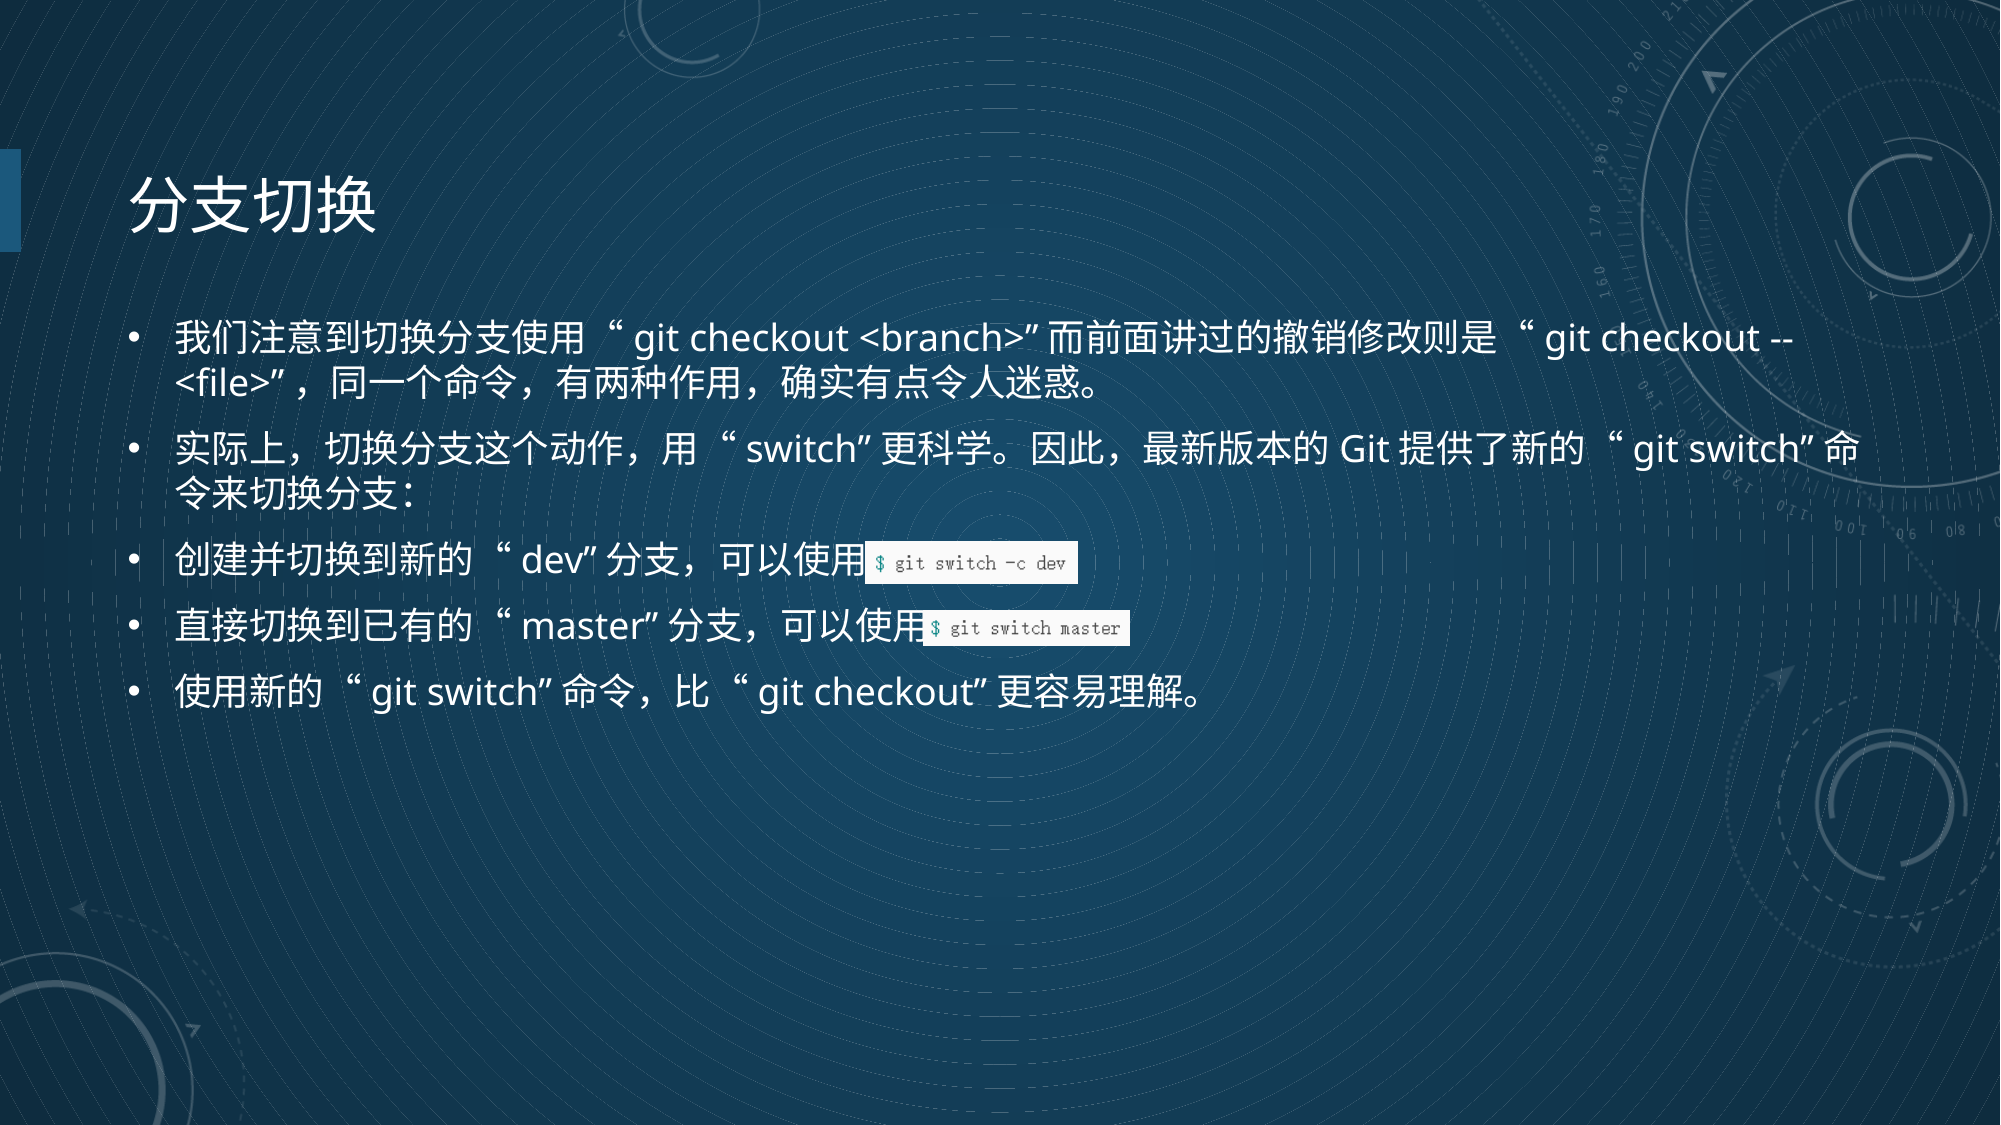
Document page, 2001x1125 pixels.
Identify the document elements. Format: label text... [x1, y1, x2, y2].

picture [0, 0, 2000, 1125]
list 我们注意到切换分支使用“git checkout <branch>”而前面讲过的撤销修改则是“git checkout -- <file>”，同一个命令，有两种作用，确实有点令人迷惑。 实际上，切换分支这个动作，用“switch”更科学。因此，最新版本的Git提供了新的“git switch”命令来切换分支： 创建并切换到新的“dev”分支，可以使用： 直接切换到已有的“master”分支，可以使用： 使用新的“git switch”命令，比“git checkout”更容易理解。 [112, 306, 1891, 950]
title 分支切换 [112, 99, 1891, 306]
